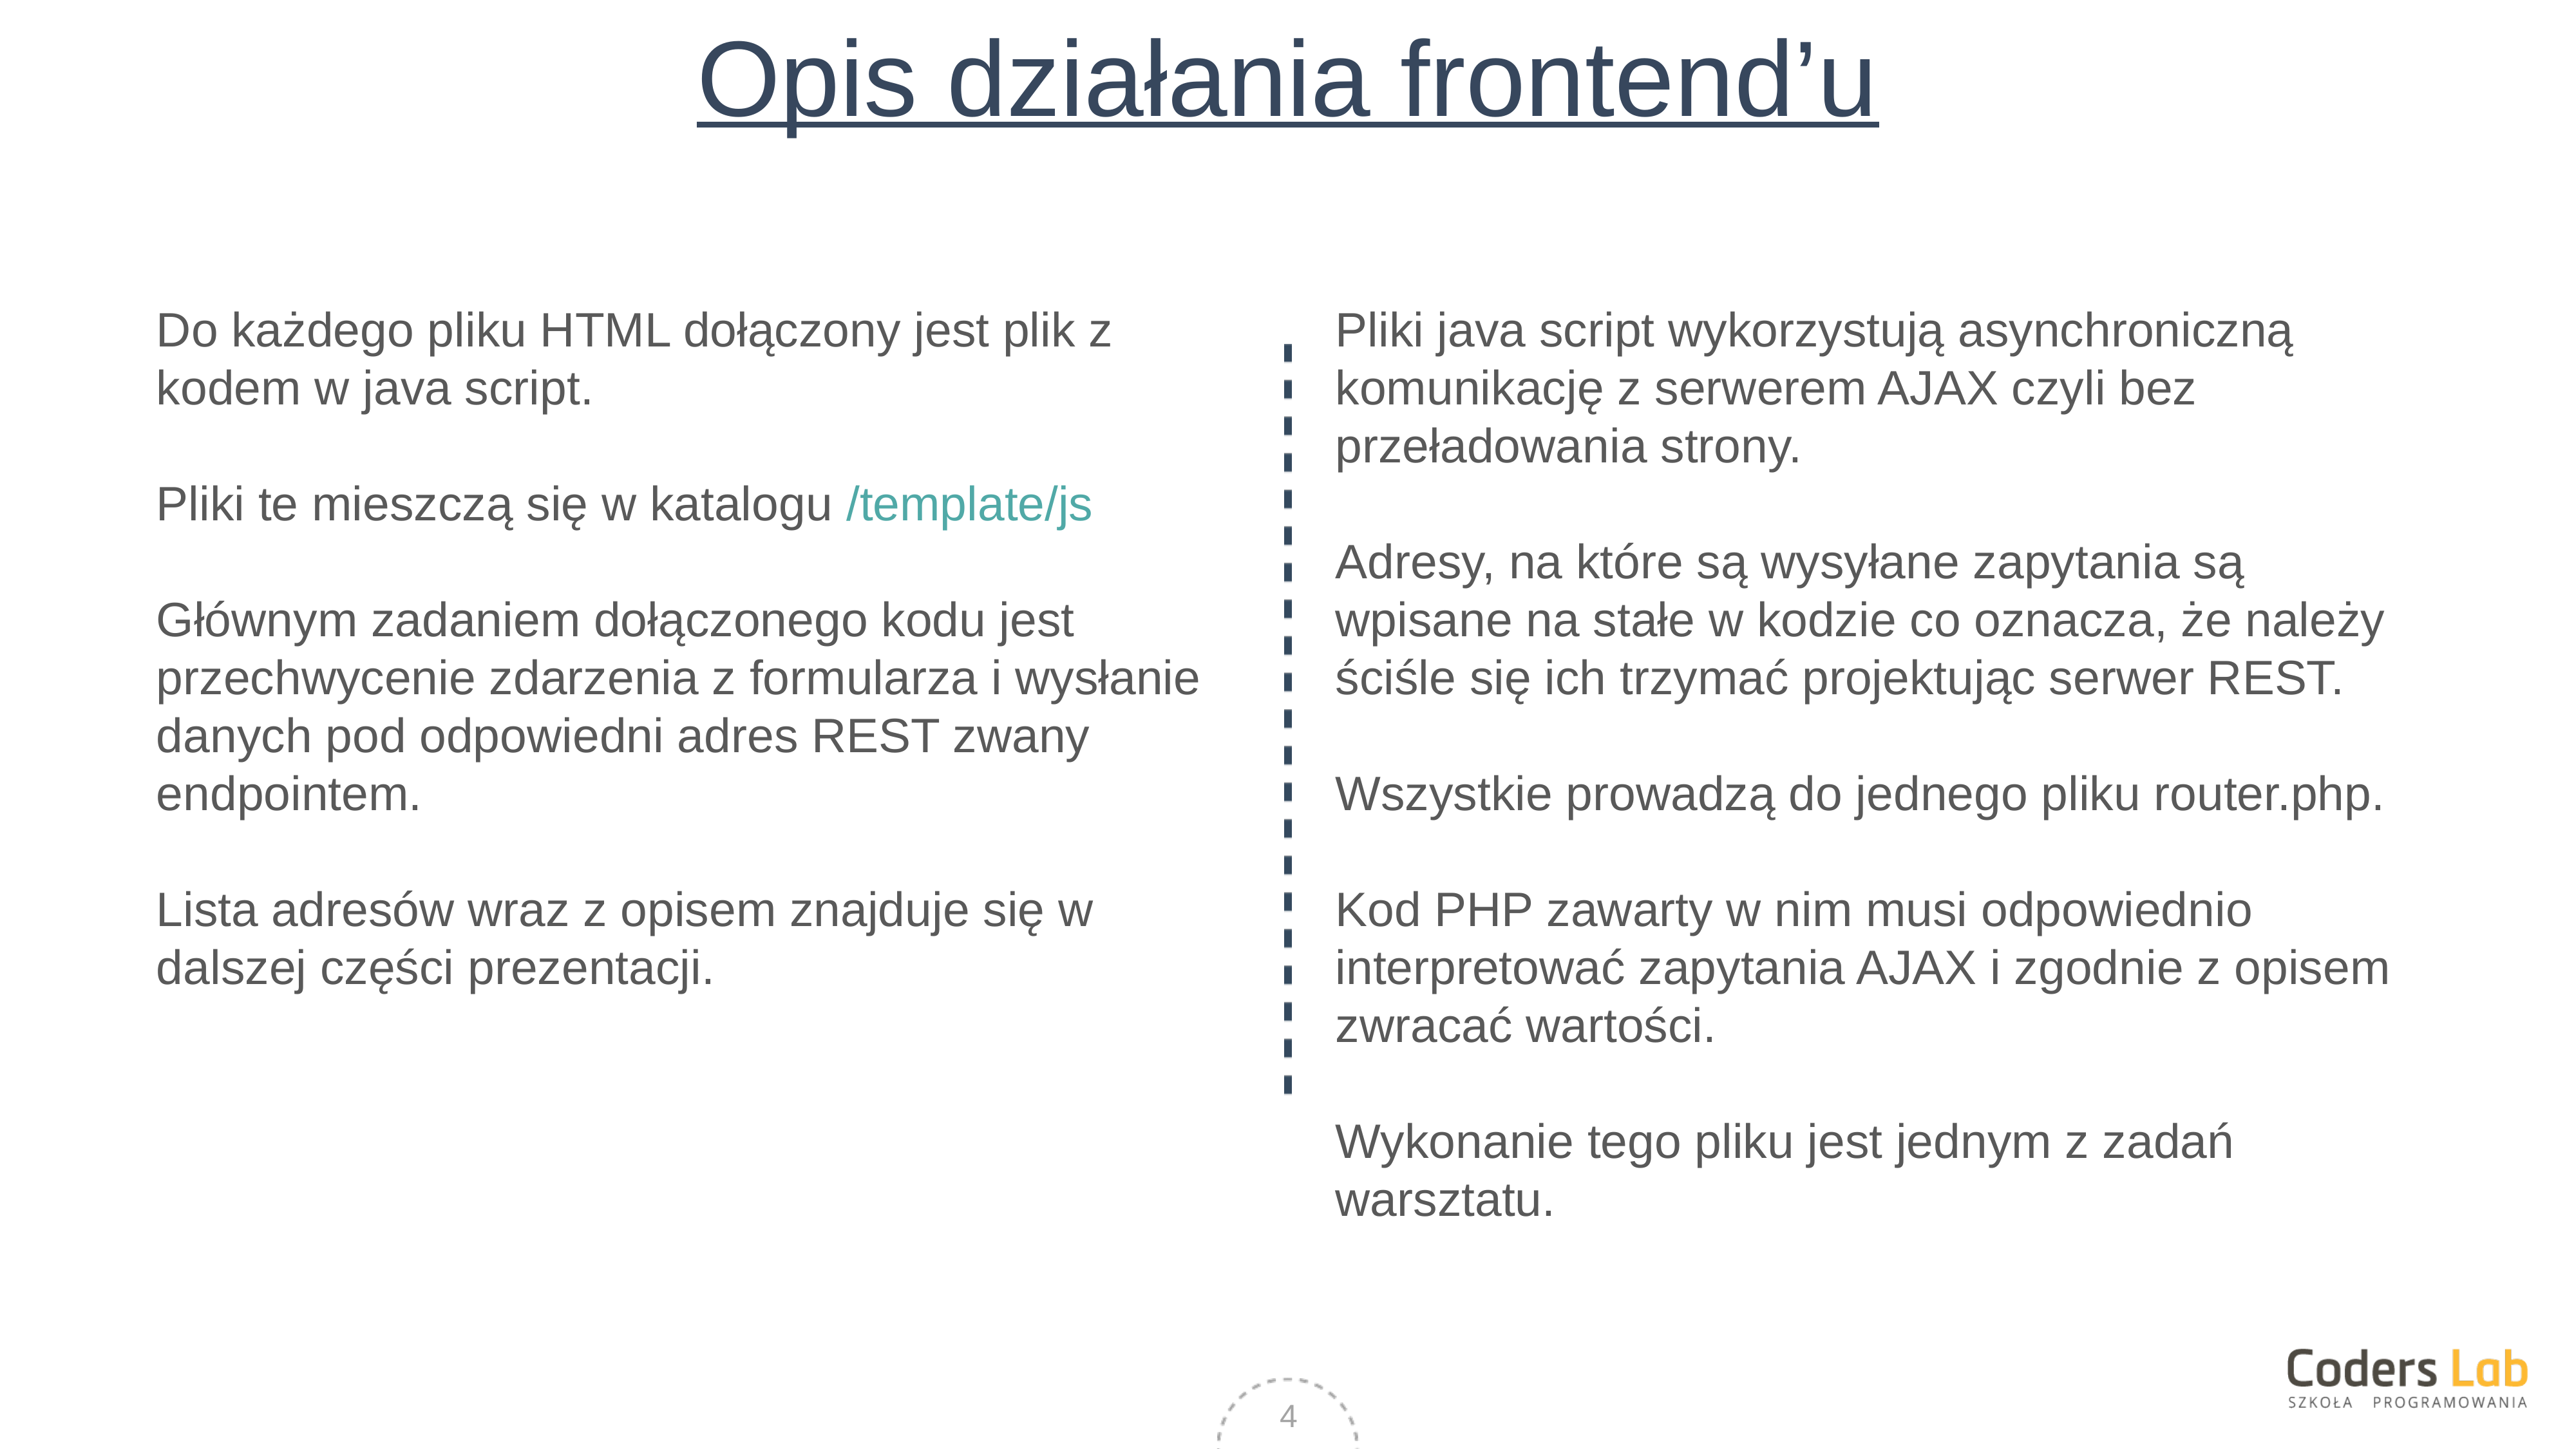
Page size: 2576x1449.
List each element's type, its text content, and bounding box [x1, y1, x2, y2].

text_box Do każdego pliku HTML dołączony jest plik z kodem w java script. Pliki te mieszczą się w katalogu /template/js Głównym zadaniem dołączonego kodu jest przechwycenie zdarzenia z formularza i wysłanie danych pod odpowiedni adres REST zwany endpointem. Lista adresów wraz z opisem znajduje się w dalszej części prezentacji. [147, 294, 1250, 1115]
text_box Pliki java script wykorzystują asynchroniczną komunikację z serwerem AJAX czyli bez przeładowania strony. Adresy, na które są wysyłane zapytania są wpisane na stałe w kodzie co oznacza, że należy ściśle się ich trzymać projektując serwer REST. Wszystkie prowadzą do jednego pliku router.php. Kod PHP zawarty w nim musi odpowiednio interpretować zapytania AJAX i zgodnie z opisem zwracać wartości. Wykonanie tego pliku jest jednym z zadań warsztatu. [1326, 294, 2426, 1231]
title Opis działania frontend’u [147, 4, 2429, 135]
picture [2282, 1340, 2533, 1421]
picture [1217, 1378, 1359, 1449]
picture [1284, 344, 1292, 1102]
slide_number 4 [1266, 1395, 1311, 1444]
